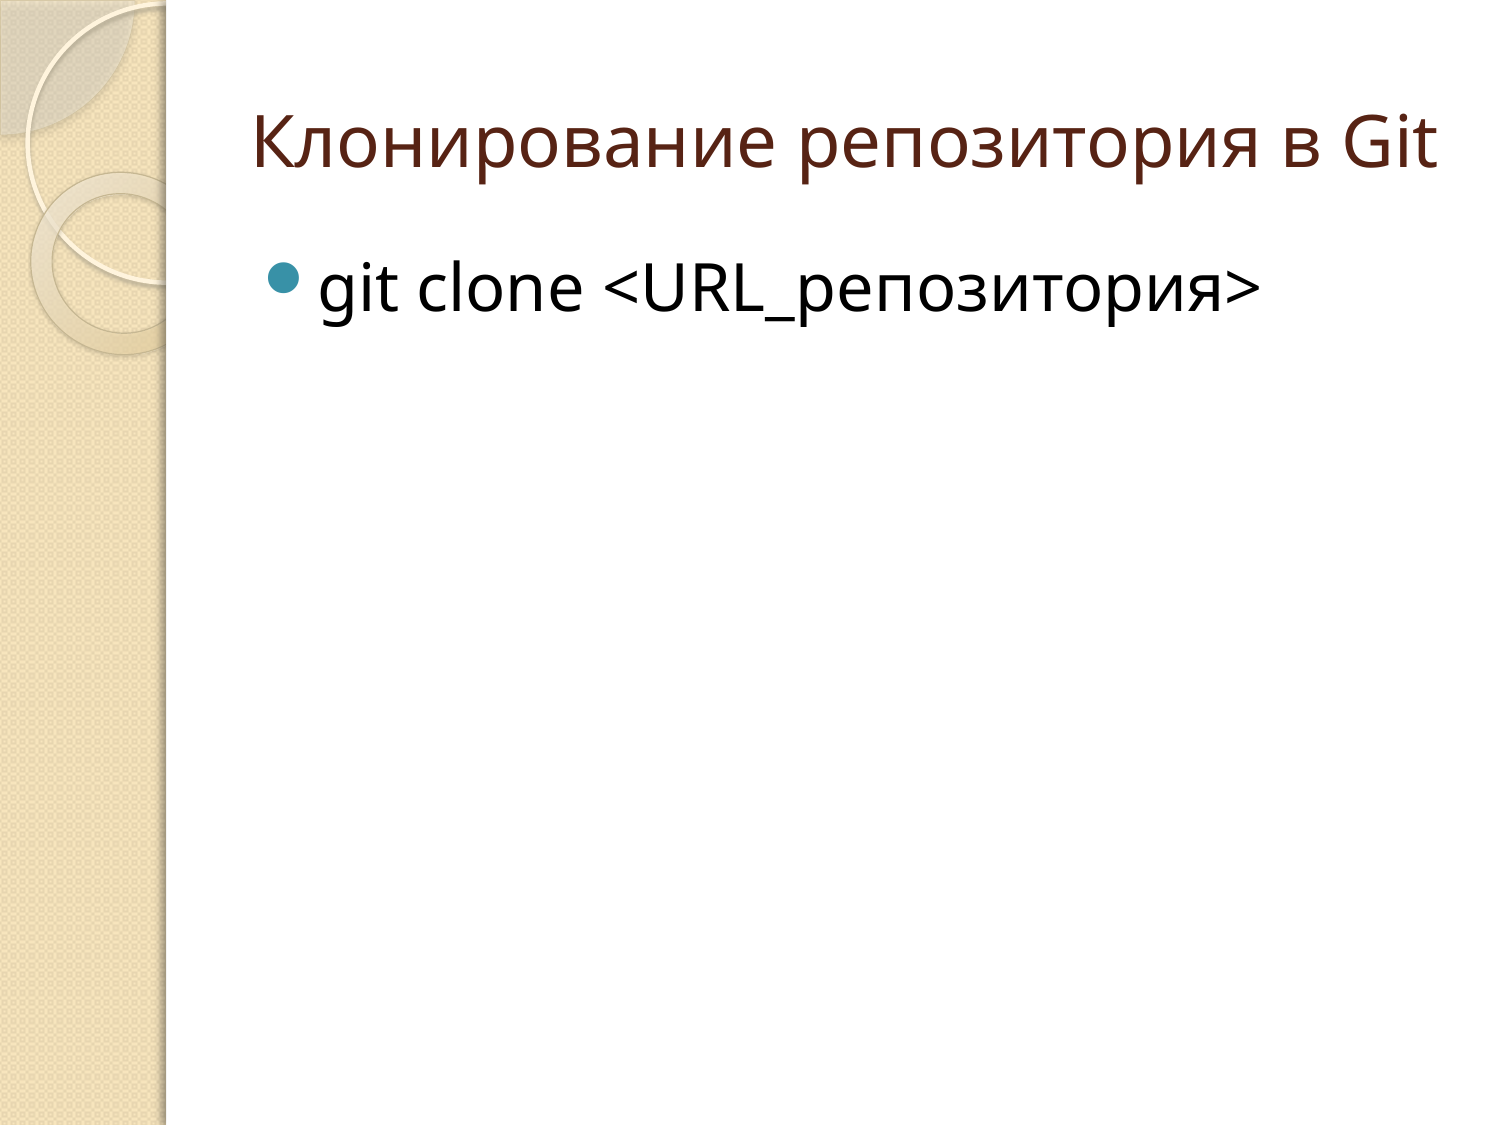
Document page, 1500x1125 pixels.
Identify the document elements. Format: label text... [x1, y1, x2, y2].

title Клонирование репозитория в Git [235, 45, 1466, 233]
list git clone <URL_репозитория> [235, 237, 1466, 1025]
